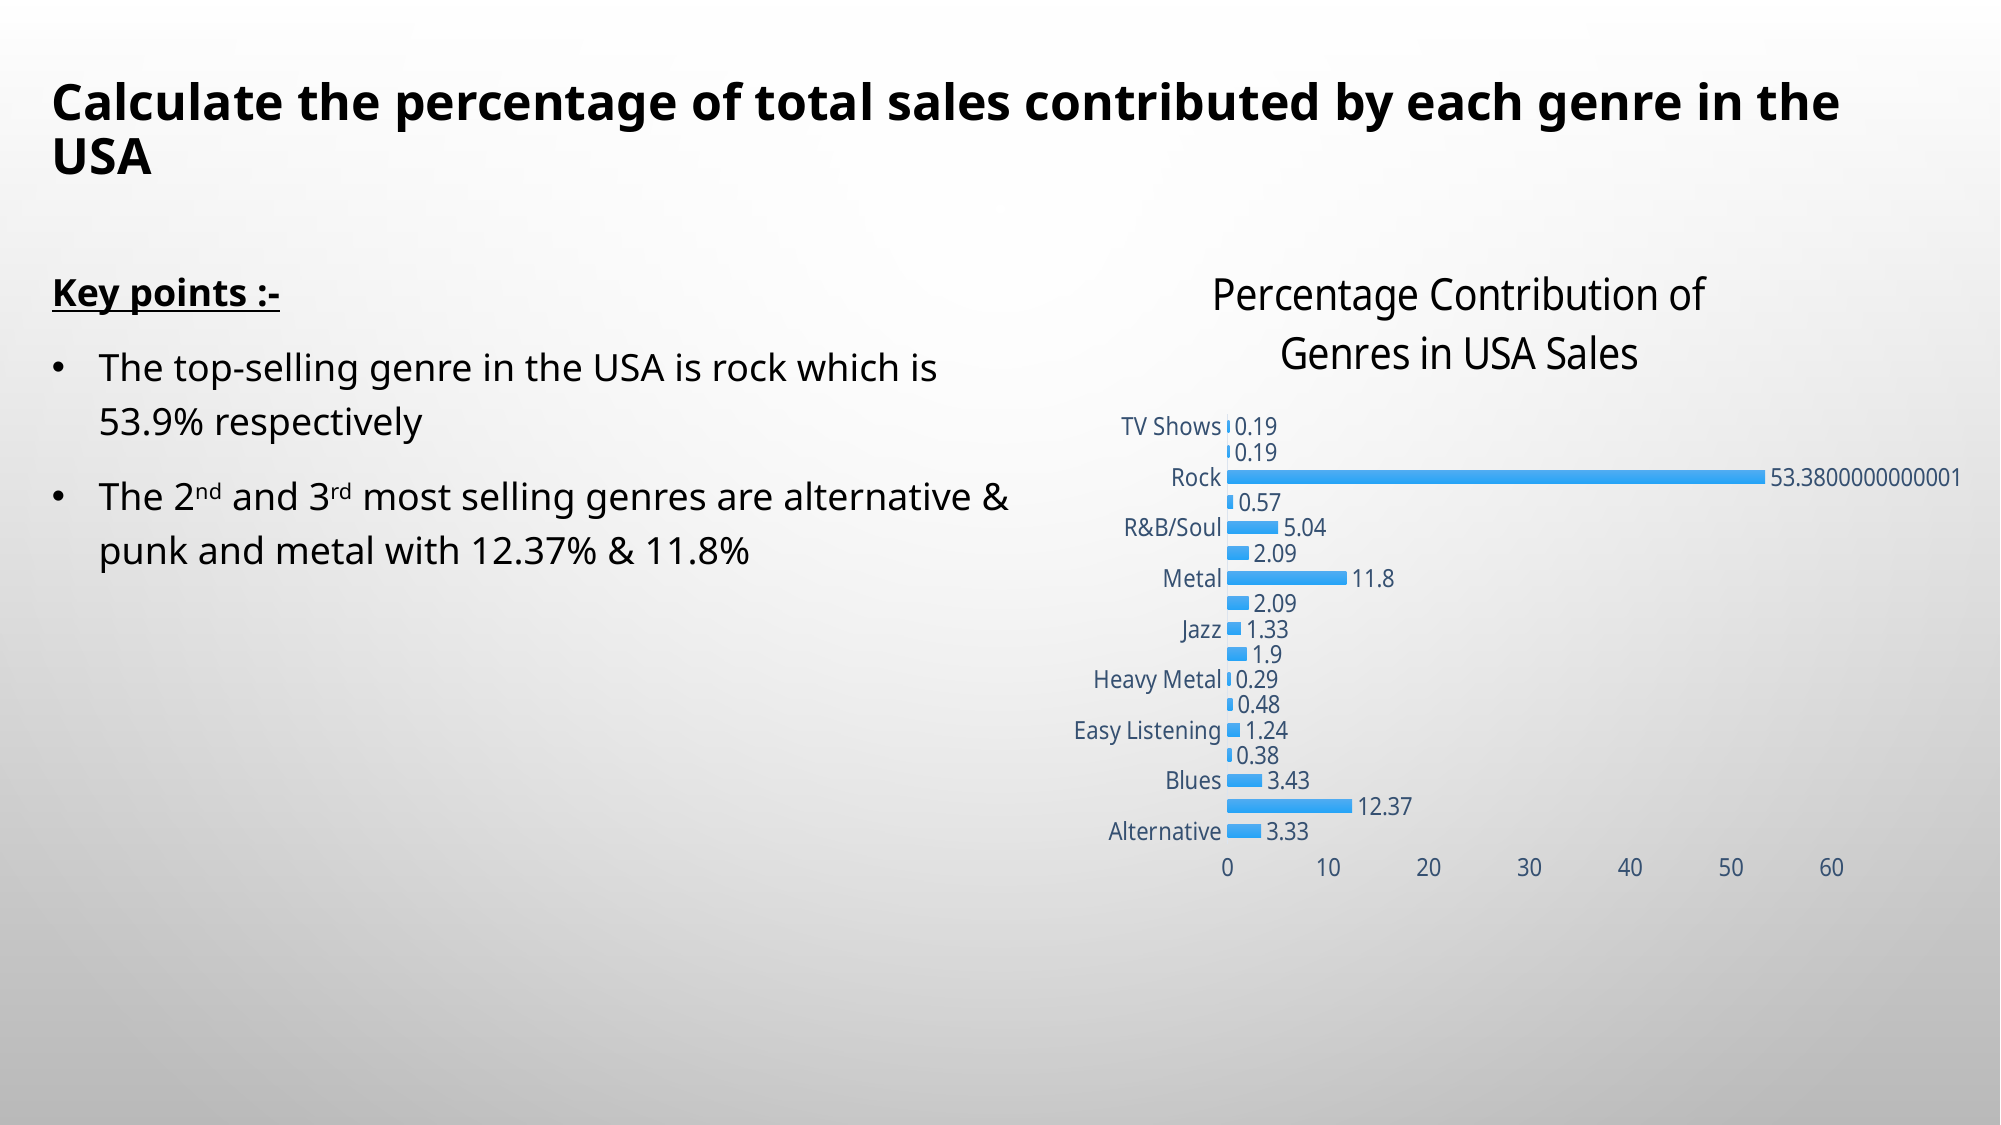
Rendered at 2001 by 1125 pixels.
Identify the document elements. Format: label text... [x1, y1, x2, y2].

list Key points :- The top-selling genre in the USA is rock which is 53.9% respectively The 2nd and 3rd most selling genres are alternative & punk and metal with 12.37% & 11.8% [36, 252, 1058, 1024]
picture [0, 0, 2000, 1125]
title Calculate the percentage of total sales contributed by each genre in the USA [36, 33, 1964, 229]
chart [1057, 228, 1964, 898]
